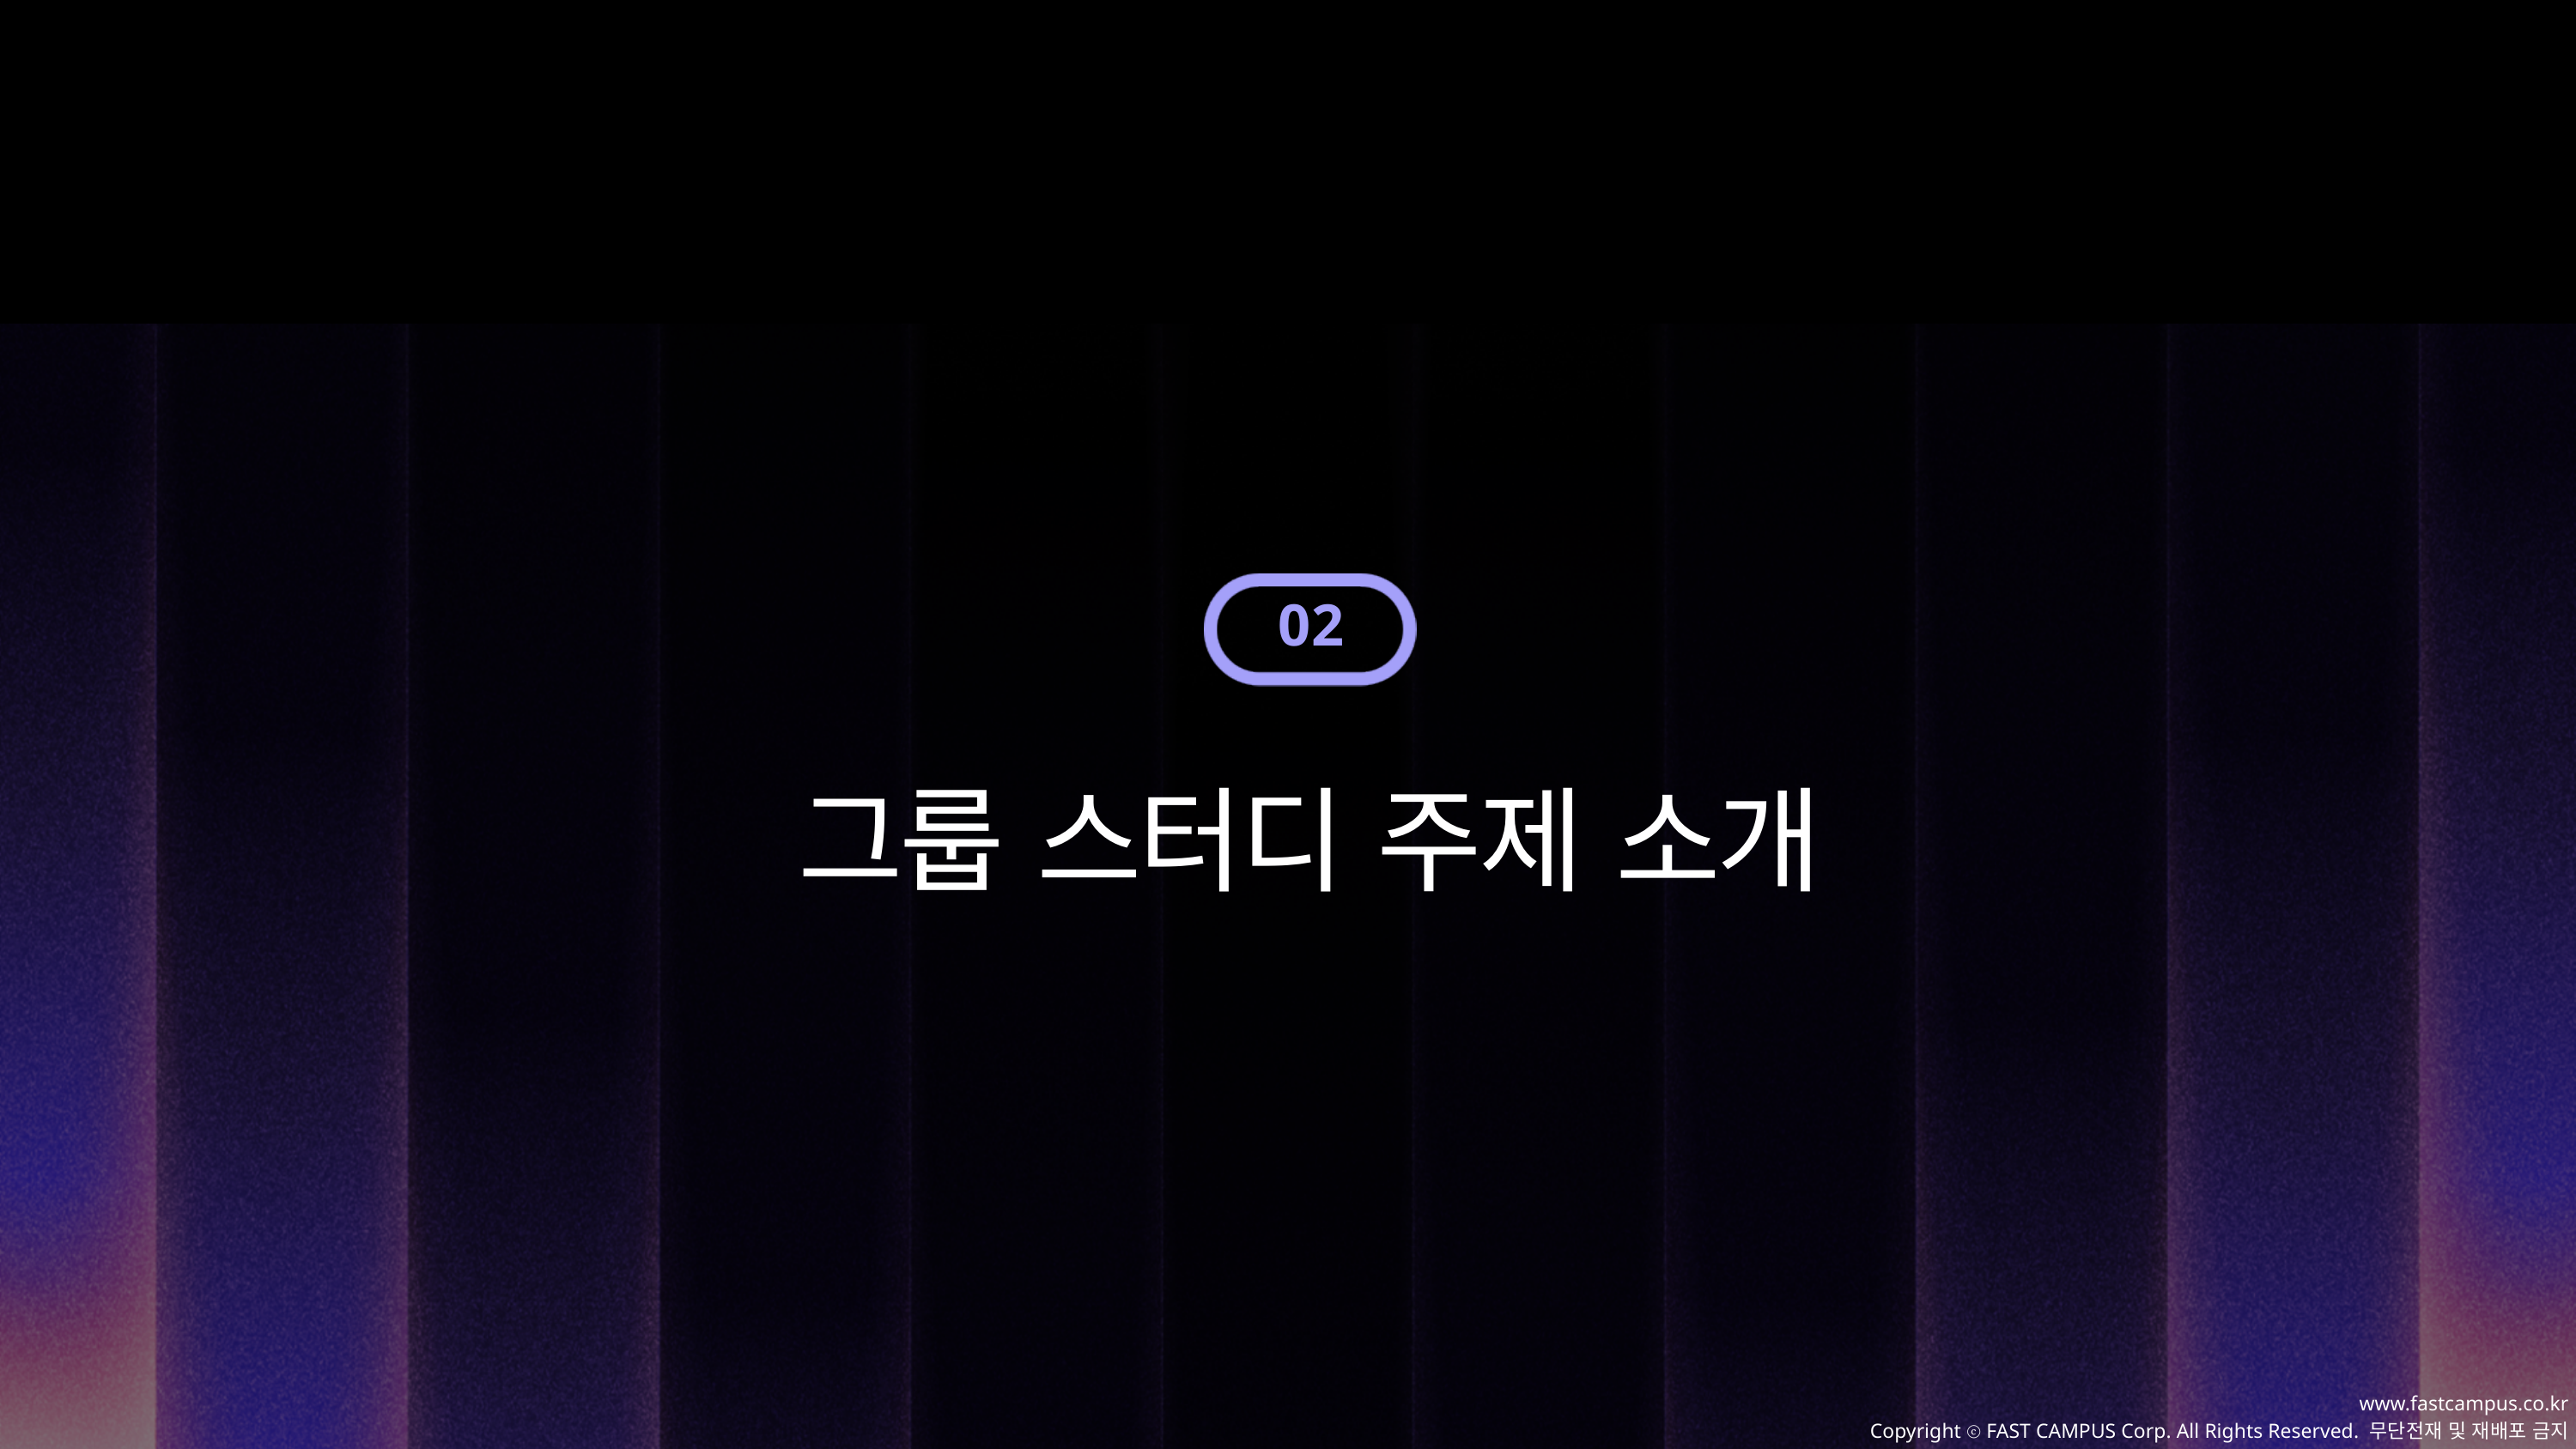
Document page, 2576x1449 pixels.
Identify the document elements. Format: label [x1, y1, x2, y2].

picture [0, 323, 2576, 1449]
